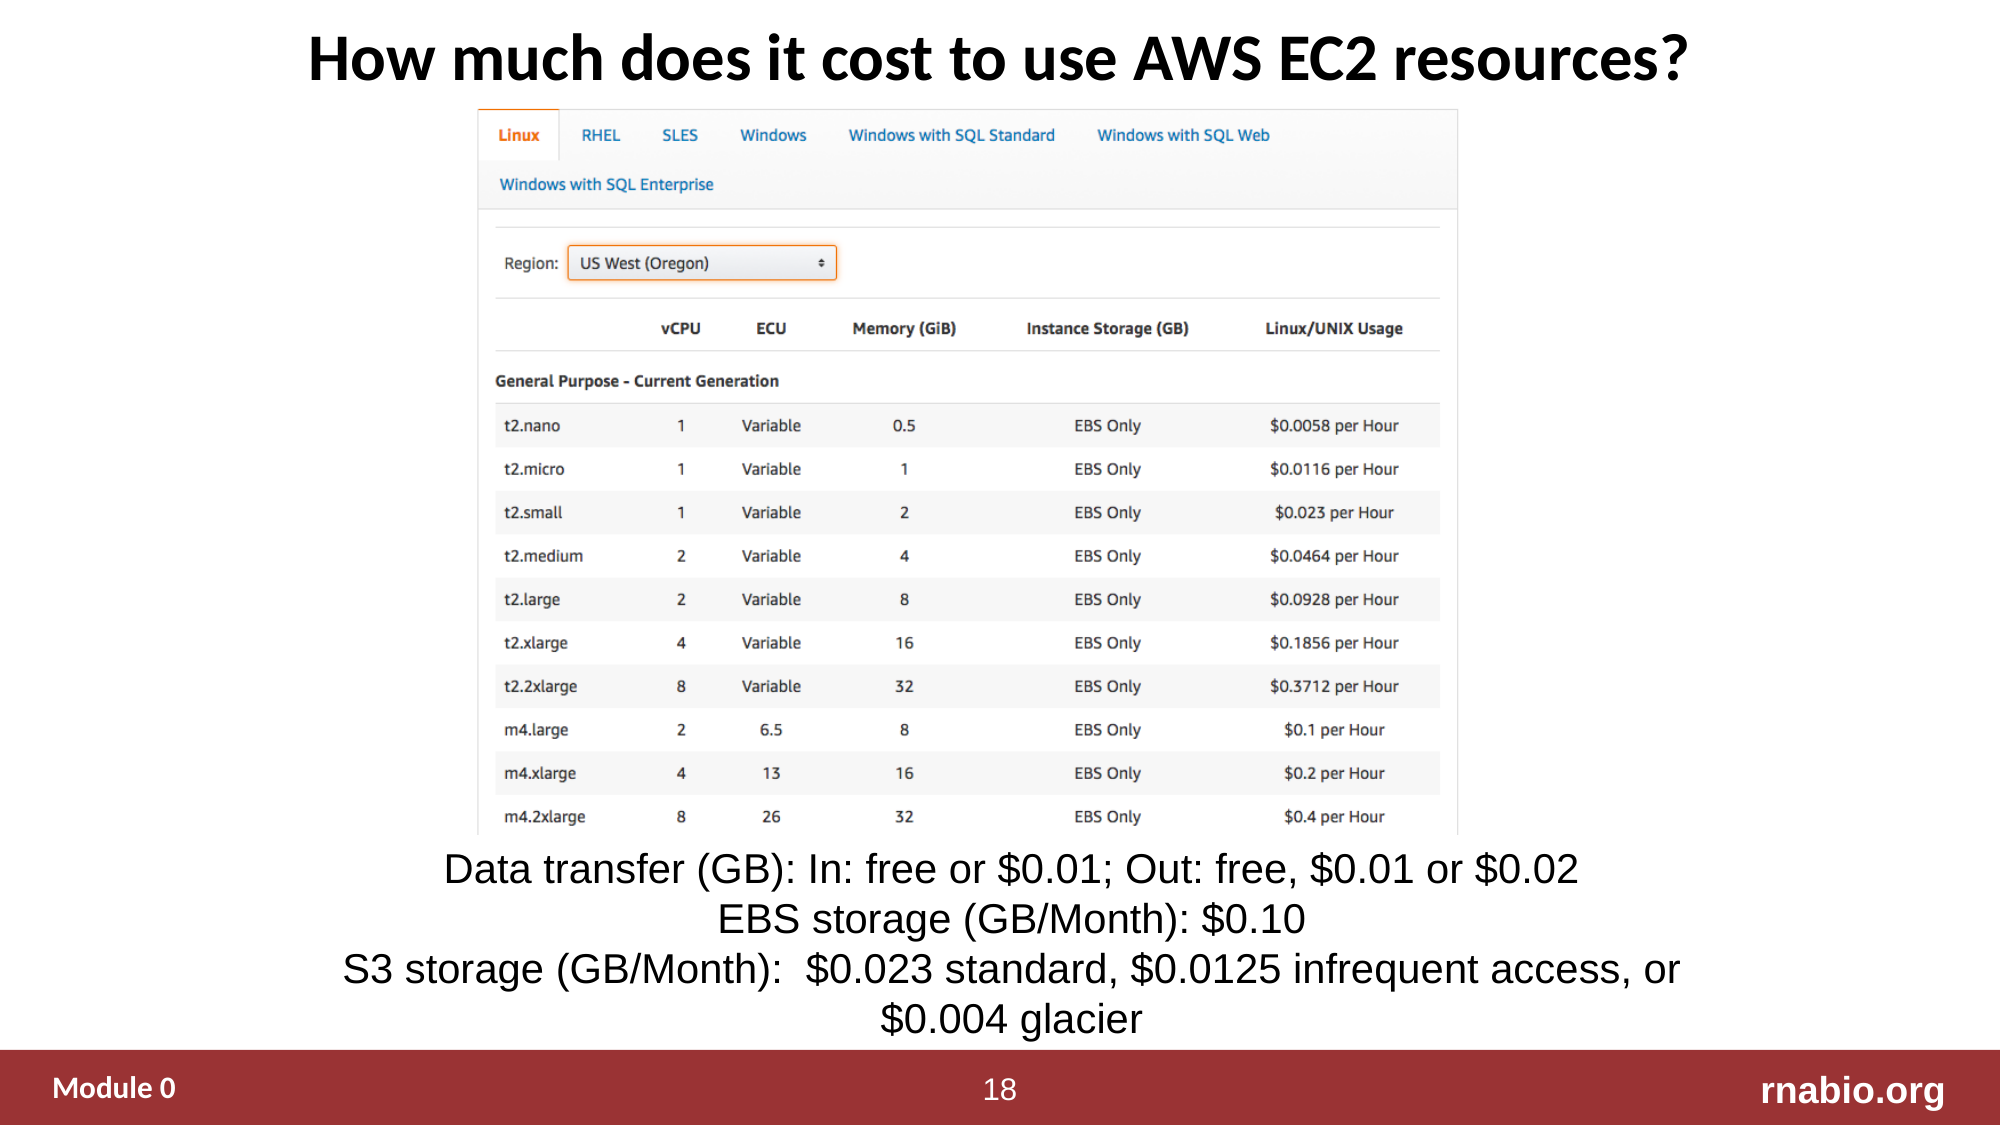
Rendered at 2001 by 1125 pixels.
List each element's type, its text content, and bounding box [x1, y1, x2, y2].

title How much does it cost to use AWS EC2 resources? [275, 0, 1725, 112]
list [371, 101, 1568, 835]
text_box Data transfer (GB): In: free or $0.01; Out: free, $0.01 or $0.02 EBS storage (GB/Month): $0.10 S3 storage (GB/Month): $0.023 standard, $0.0125 infrequent access, or $0.004 glacier [291, 834, 1733, 1049]
